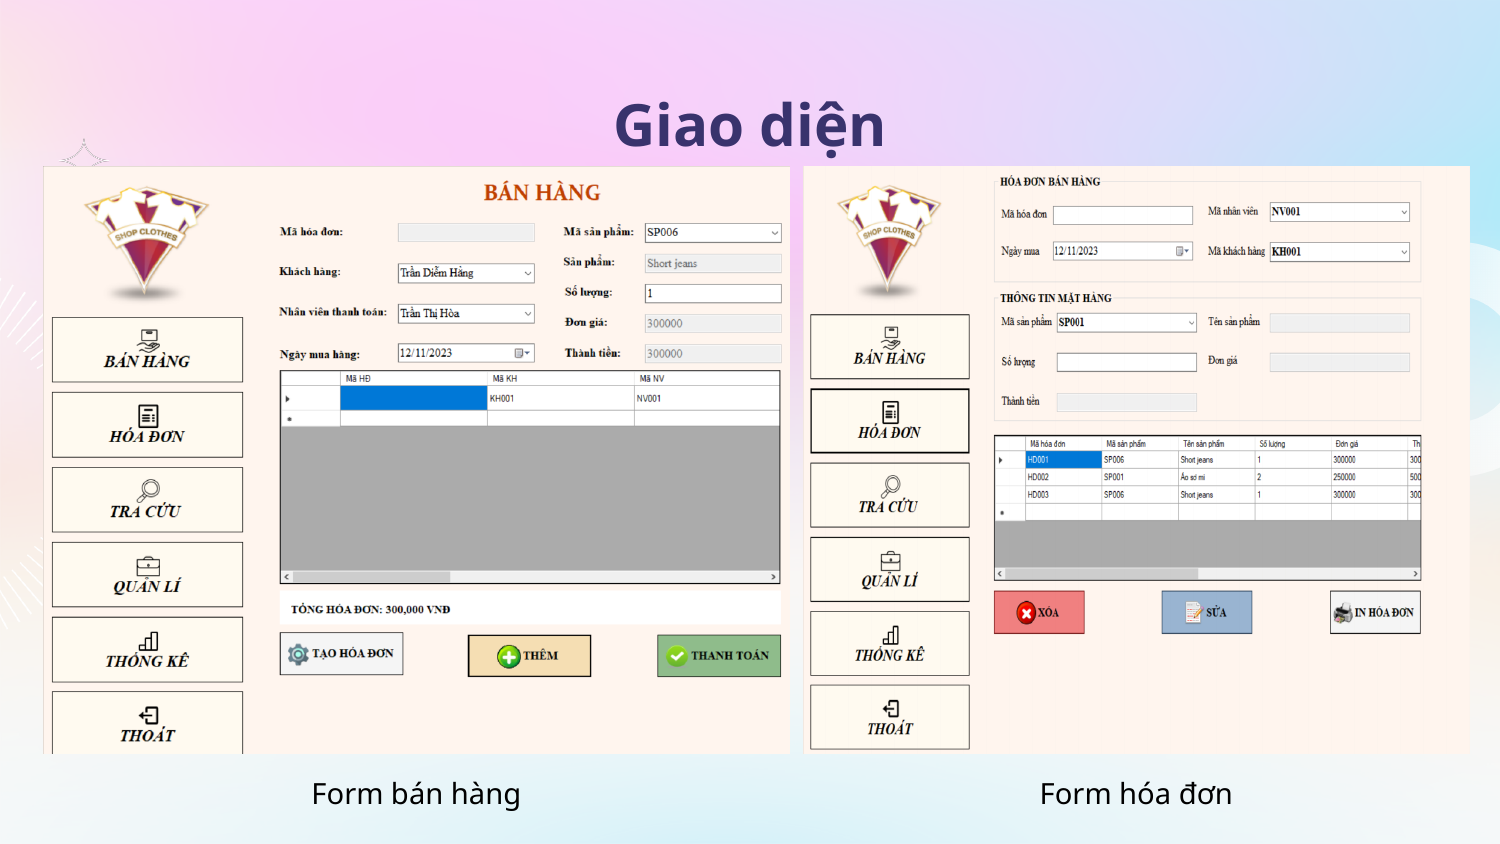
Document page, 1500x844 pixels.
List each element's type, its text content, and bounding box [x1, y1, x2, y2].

title Giao diện [118, 72, 1382, 167]
text_box Form bán hàng [245, 767, 588, 818]
picture [802, 166, 1500, 754]
text_box Form hóa đơn [965, 767, 1308, 818]
picture [0, 133, 790, 754]
